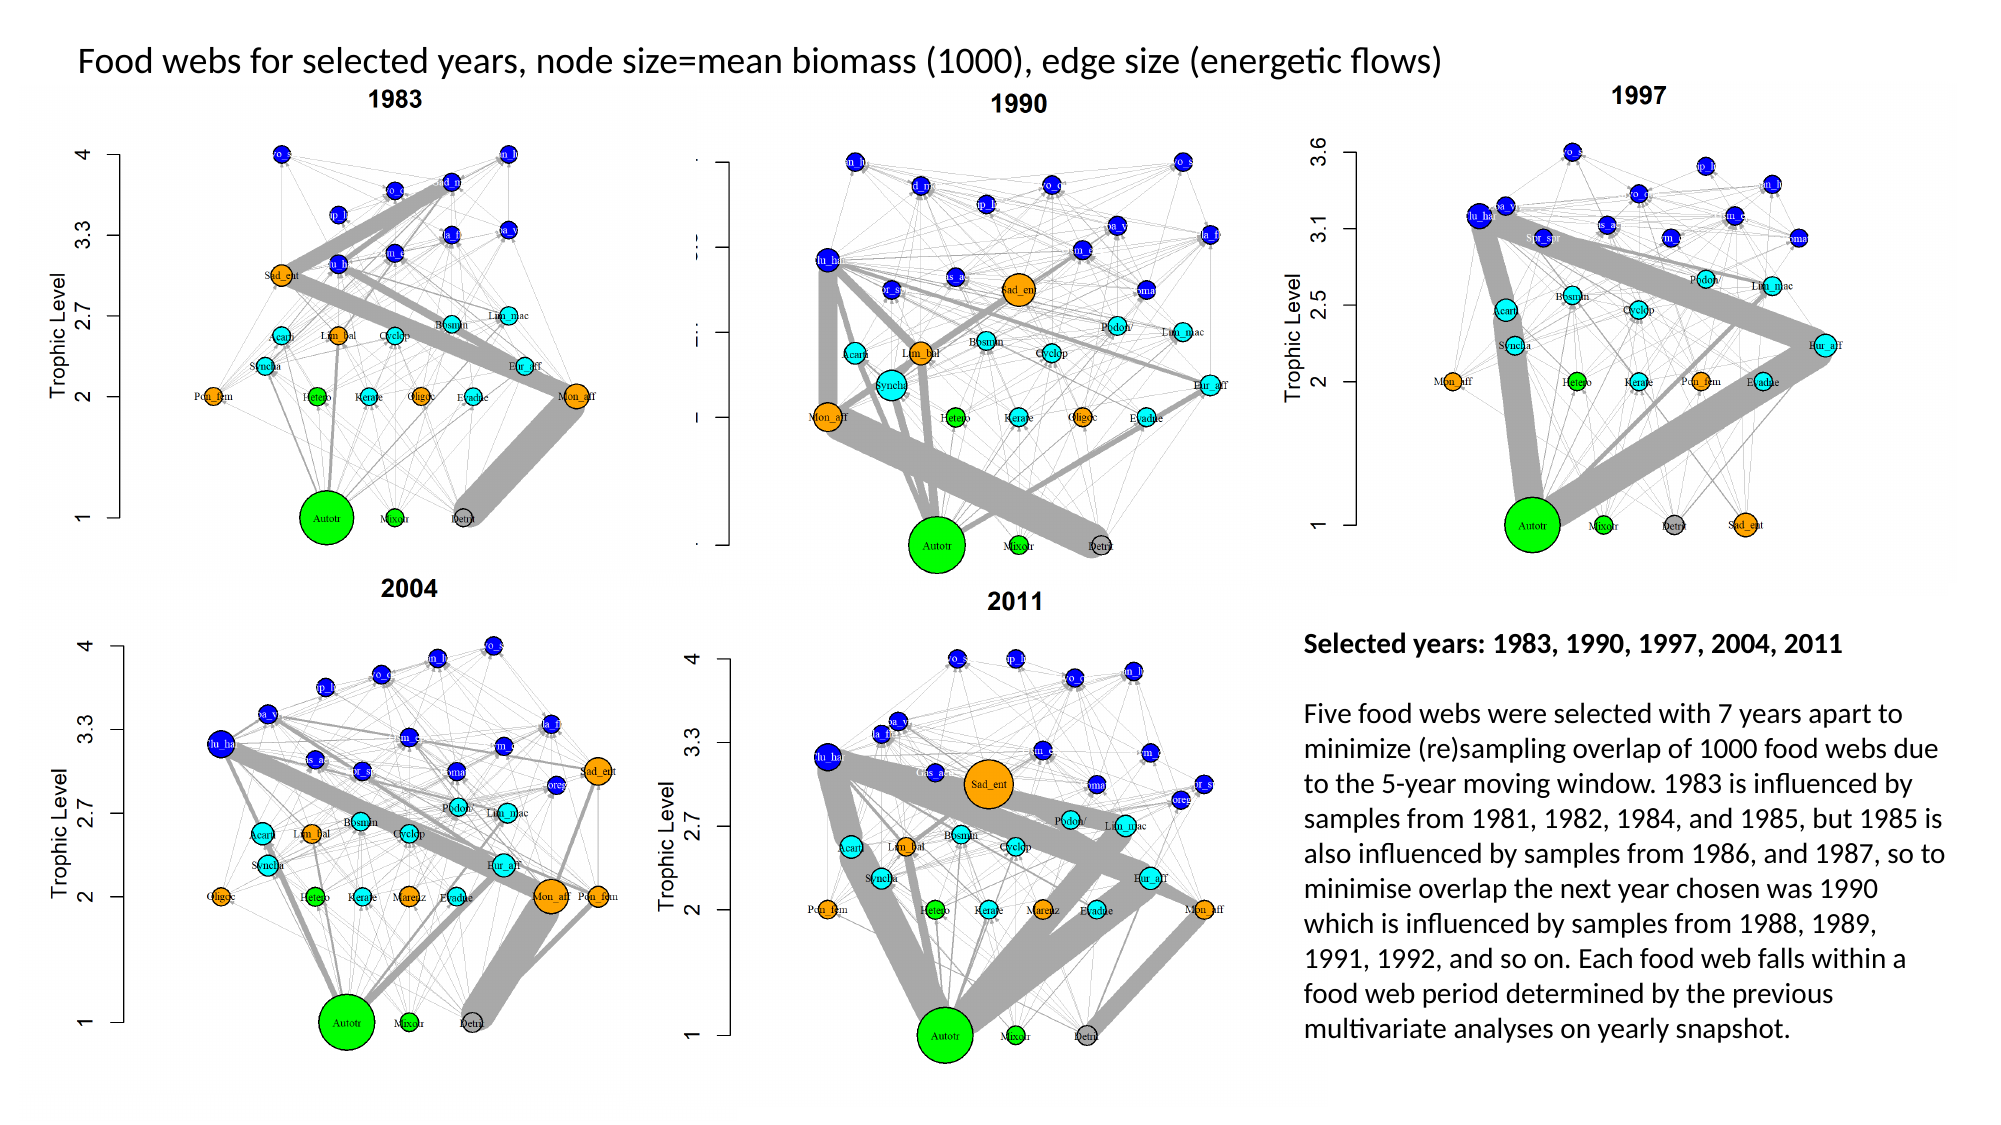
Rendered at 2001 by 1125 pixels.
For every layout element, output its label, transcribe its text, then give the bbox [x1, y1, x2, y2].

text_box Food webs for selected years, node size=mean biomass (1000), edge size (energetic flows) [63, 28, 1460, 85]
picture [19, 81, 1957, 1121]
text_box Selected years: 1983, 1990, 1997, 2004, 2011 Five food webs were selected with 7 years apart to minimize (re)sampling overlap of 1000 food webs due to the 5-year moving window. 1983 is influenced by samples from 1981, 1982, 1984, and 1985, but 1985 is also influenced by samples from 1986, and 1987, so to minimise overlap the next year chosen was 1990 which is influenced by samples from 1988, 1989, 1991, 1992, and so on. Each food web falls within a food web period determined by the previous multivariate analyses on yearly snapshot. [1328, 617, 1964, 1052]
